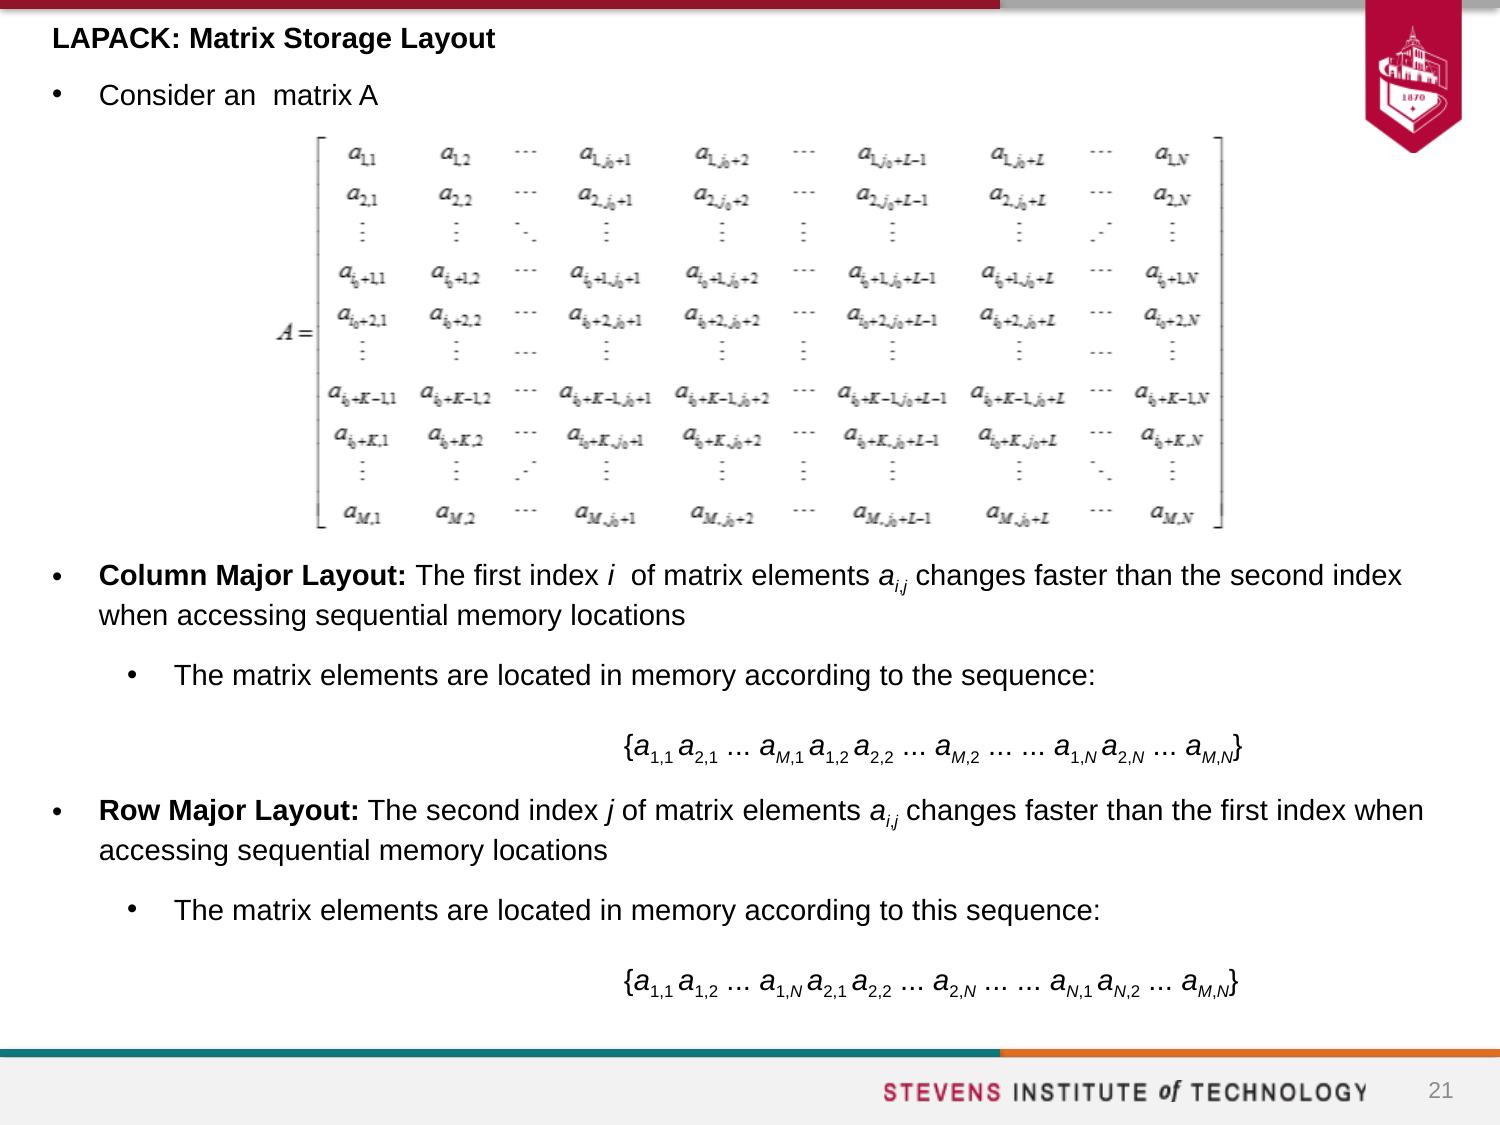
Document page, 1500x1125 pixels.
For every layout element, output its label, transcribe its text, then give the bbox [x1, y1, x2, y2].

text_box LAPACK: Matrix Storage Layout [37, 12, 1363, 50]
slide_number 21 [1401, 1059, 1481, 1120]
picture [268, 131, 1232, 538]
